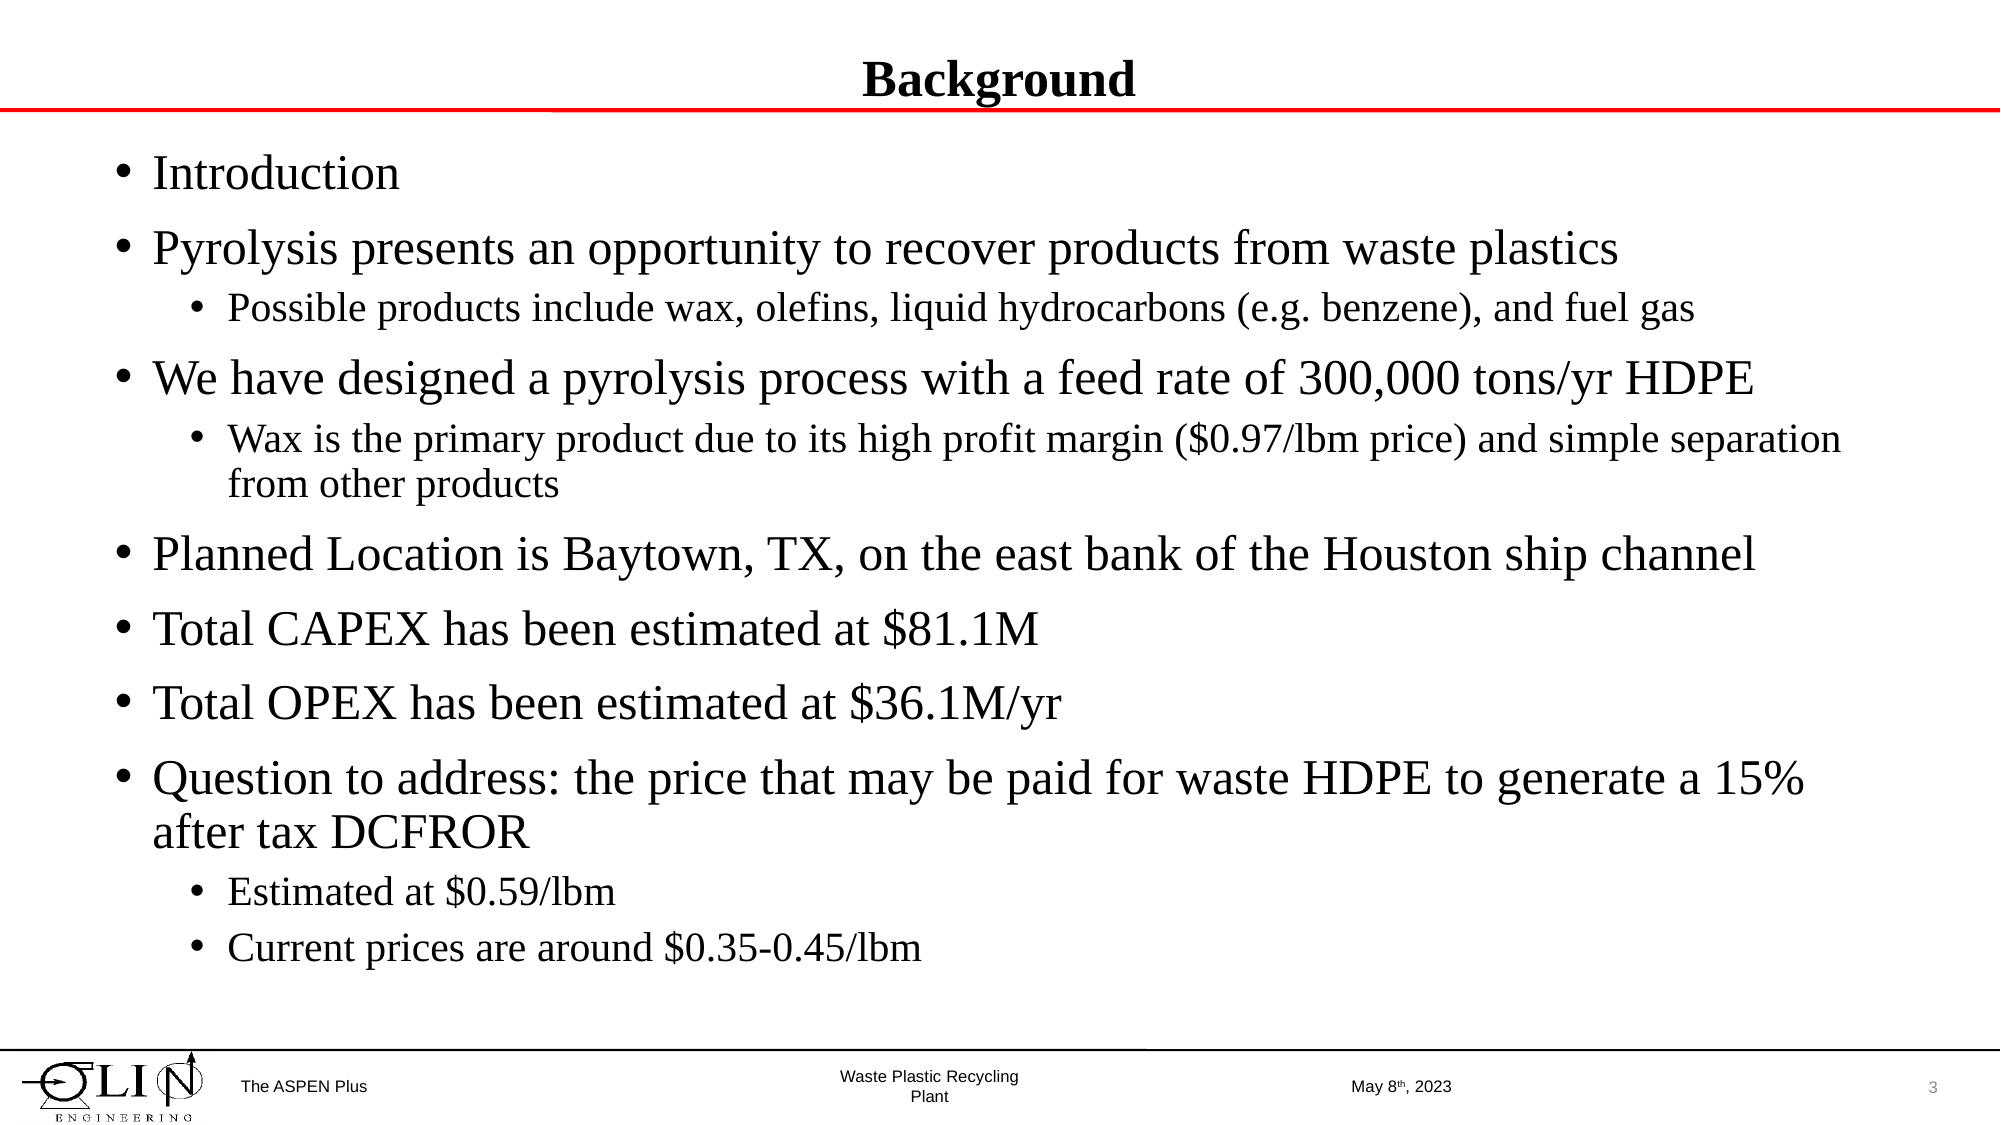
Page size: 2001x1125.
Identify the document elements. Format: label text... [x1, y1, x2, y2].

title Background [137, 50, 1863, 110]
text_box The ASPEN Plus [240, 1054, 399, 1117]
list Introduction Pyrolysis presents an opportunity to recover products from waste plastics Possible products include wax, olefins, liquid hydrocarbons (e.g. benzene), and fuel gas We have designed a pyrolysis process with a feed rate of 300,000 tons/yr HDPE Wax is the primary product due to its high profit margin ($0.97/lbm price) and simple separation from other products Planned Location is Baytown, TX, on the east bank of the Houston ship channel Total CAPEX has been estimated at $81.1M Total OPEX has been estimated at $36.1M/yr Question to address: the price that may be paid for waste HDPE to generate a 15% after tax DCFROR Estimated at $0.59/lbm Current prices are around $0.35-0.45/lbm [99, 139, 1879, 1040]
text_box May 8th, 2023 [1351, 1054, 1495, 1117]
picture [15, 1052, 213, 1125]
slide_number 3 [1847, 1057, 1953, 1118]
